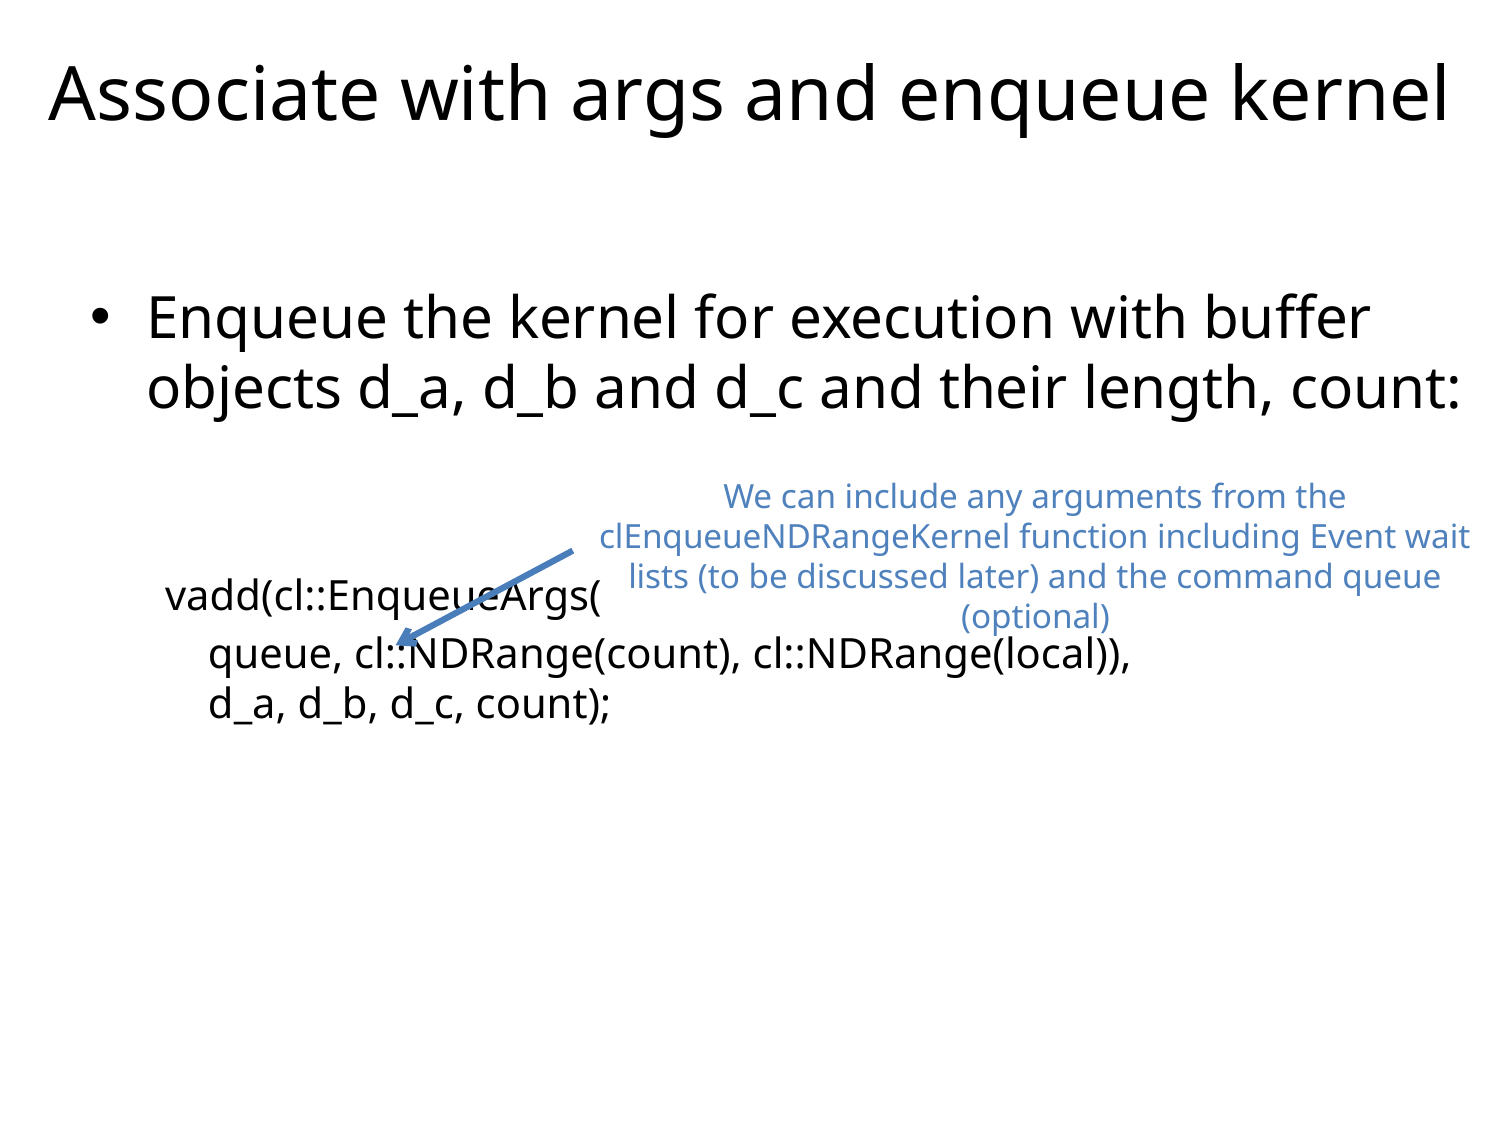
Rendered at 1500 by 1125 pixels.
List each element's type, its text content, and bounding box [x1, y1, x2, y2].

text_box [395, 550, 573, 646]
title Associate with args and enqueue kernel [17, 0, 1483, 185]
text_box We can include any arguments from the clEnqueueNDRangeKernel function including Event wait lists (to be discussed later) and the command queue (optional) [571, 467, 1500, 643]
list Enqueue the kernel for execution with buffer objects d_a, d_b and d_c and their length, count: vadd(cl::EnqueueArgs( queue, cl::NDRange(count), cl::NDRange(local)), d_a, d_b, d_c, count); [75, 191, 1500, 1024]
